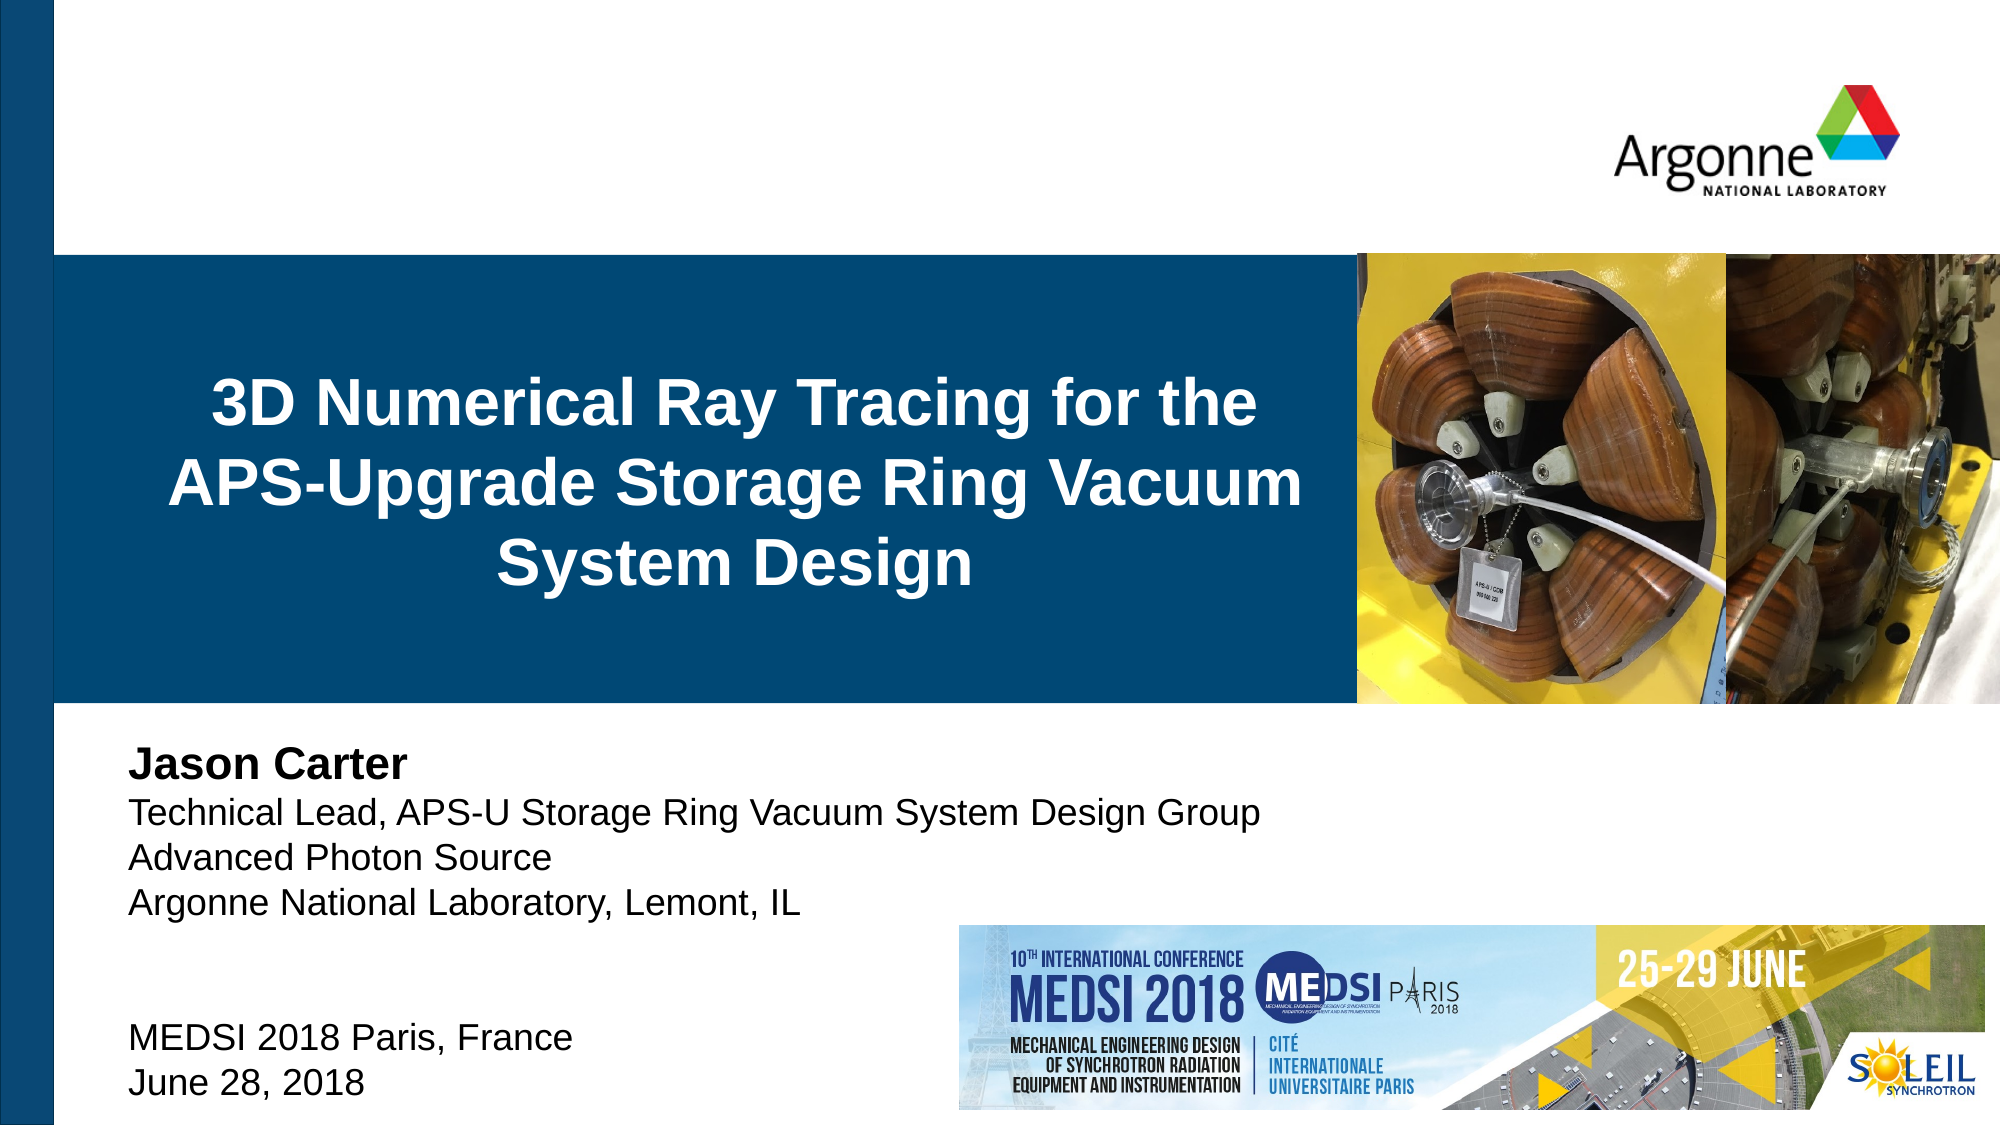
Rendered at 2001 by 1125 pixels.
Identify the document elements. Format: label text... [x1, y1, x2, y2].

title 3D Numerical Ray Tracing for the APS-Upgrade Storage Ring Vacuum System Design [53, 254, 1357, 704]
text_box Jason Carter Technical Lead, APS-U Storage Ring Vacuum System Design Group Advanced Photon Source Argonne National Laboratory, Lemont, IL MEDSI 2018 Paris, France June 28, 2018 [113, 725, 1503, 1111]
picture [959, 925, 1985, 1110]
picture [1357, 253, 2000, 704]
picture [1614, 85, 1900, 196]
